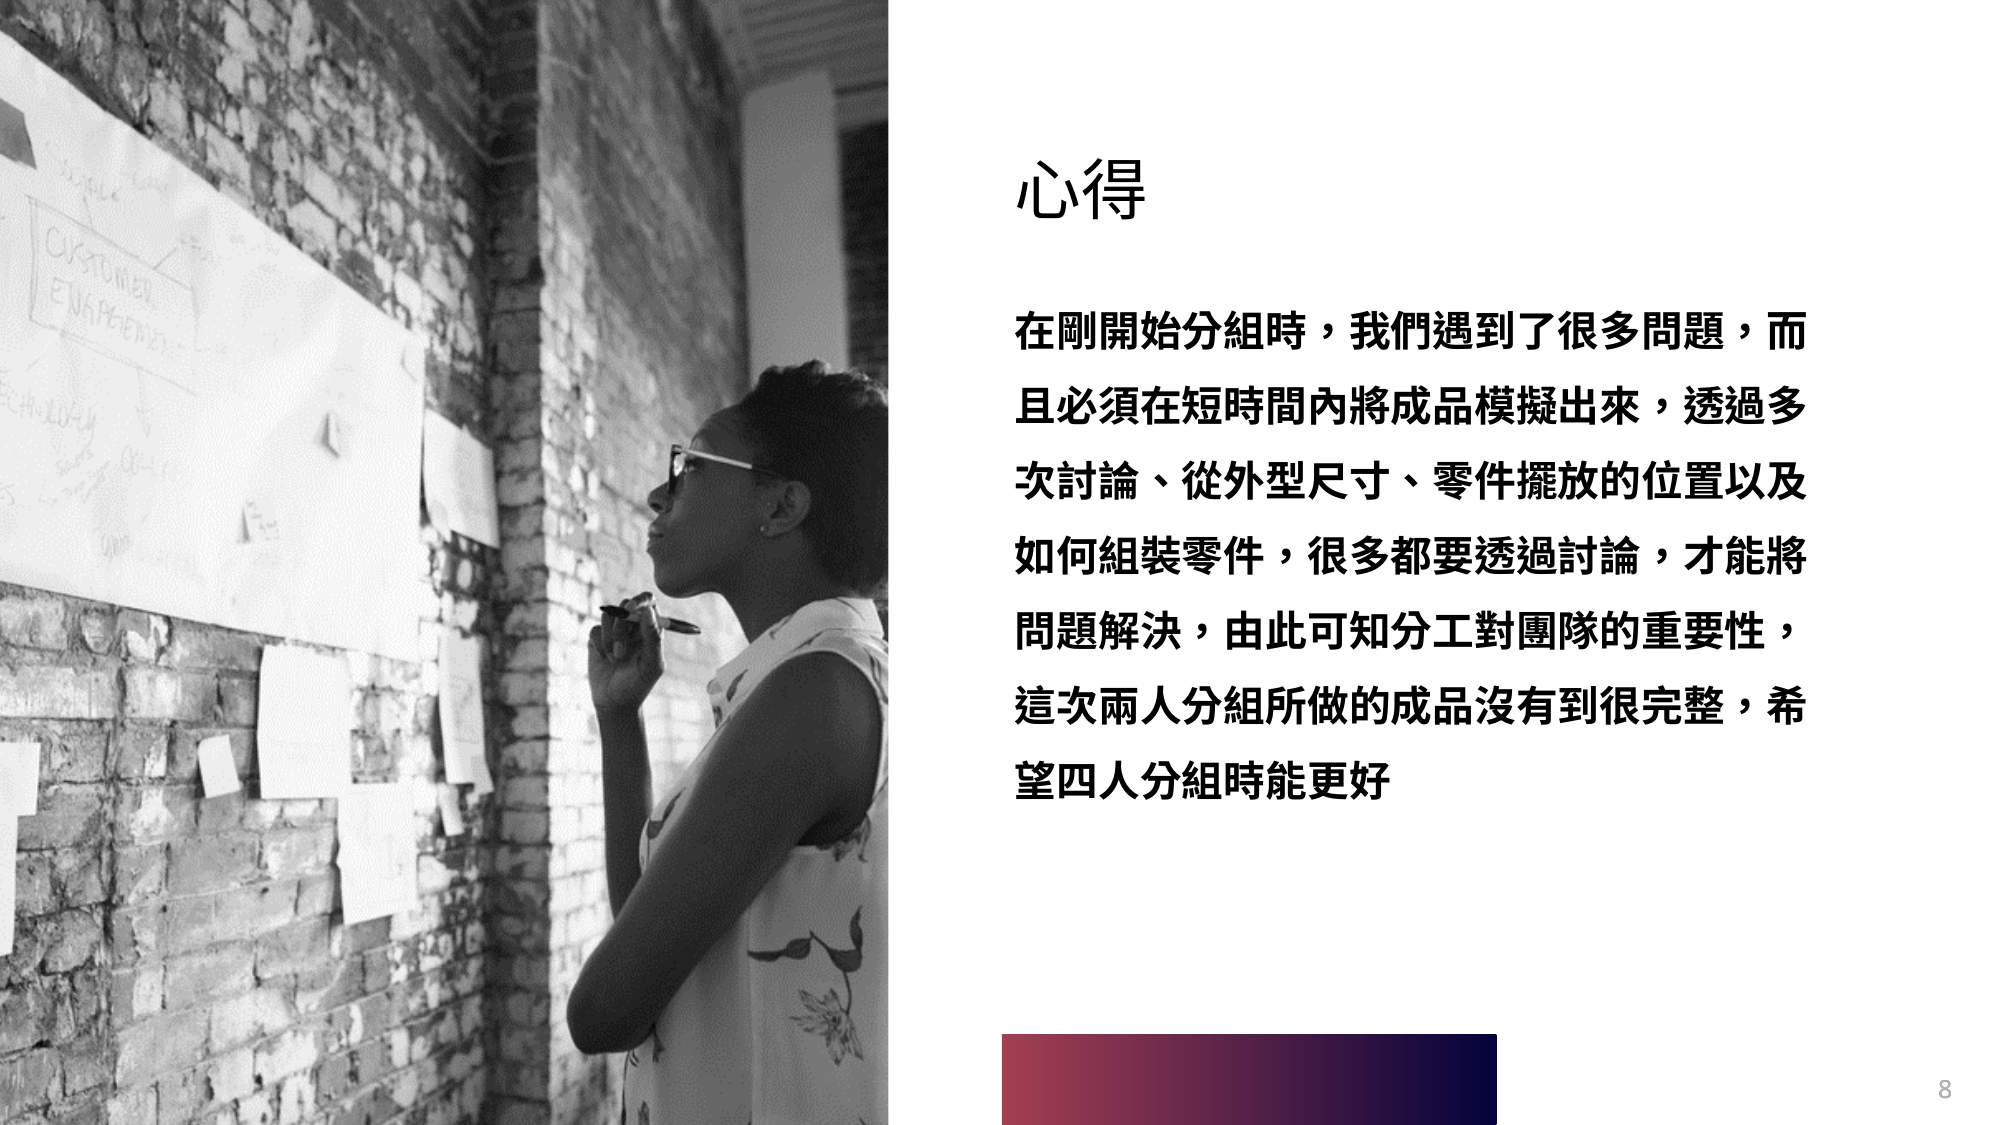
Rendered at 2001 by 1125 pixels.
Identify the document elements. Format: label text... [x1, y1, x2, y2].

picture [0, 0, 889, 1125]
slide_number 8 [1894, 1061, 1968, 1121]
title 心得 [999, 100, 1968, 246]
list 在剛開始分組時，我們遇到了很多問題，而且必須在短時間內將成品模擬出來，透過多次討論、從外型尺寸、零件擺放的位置以及如何組裝零件，很多都要透過討論，才能將問題解決，由此可知分工對團隊的重要性，這次兩人分組所做的成品沒有到很完整，希望四人分組時能更好 [999, 272, 1859, 963]
